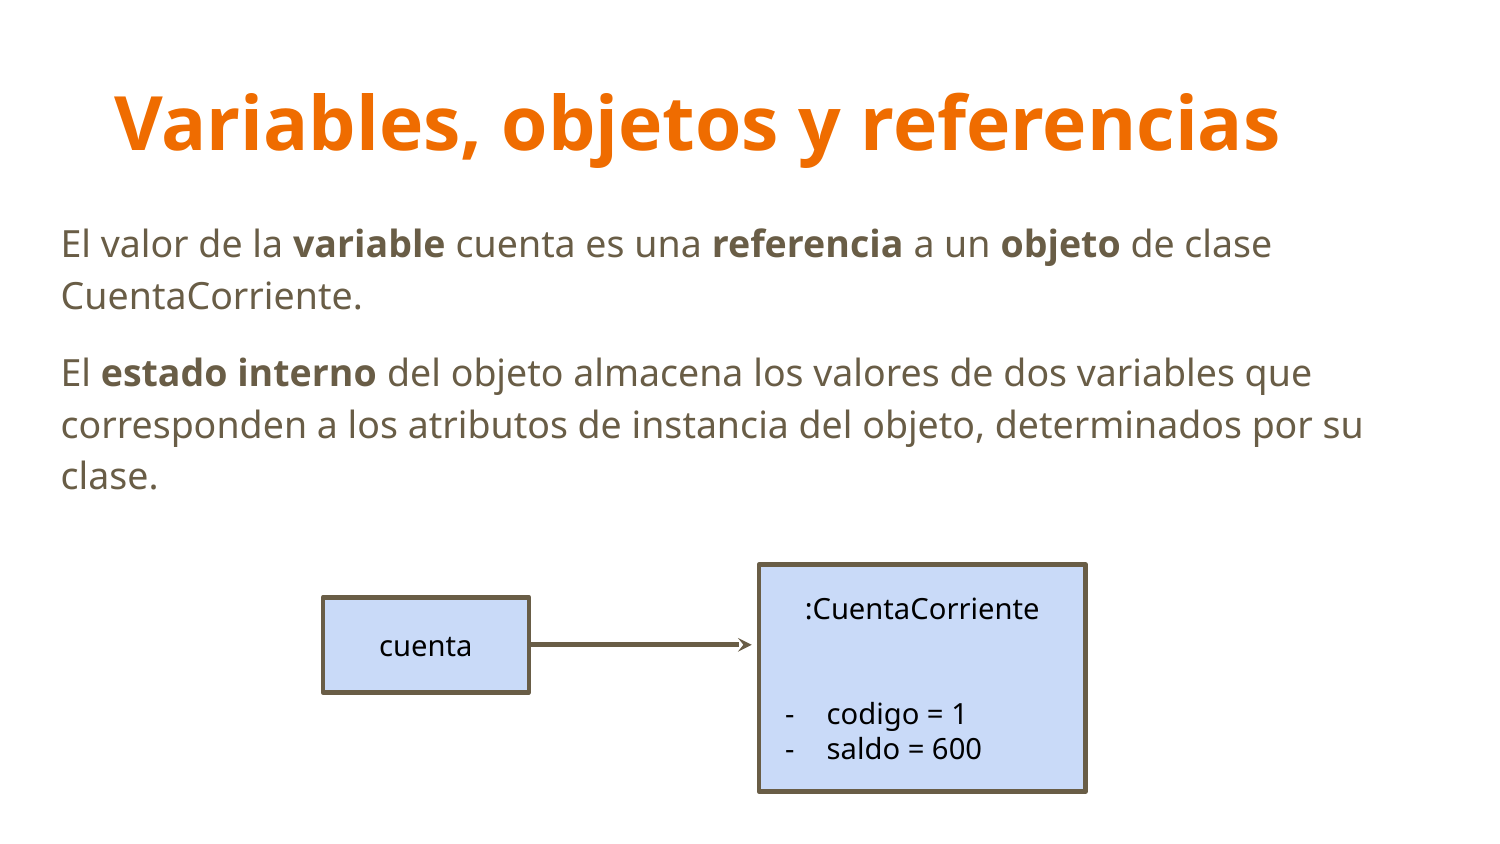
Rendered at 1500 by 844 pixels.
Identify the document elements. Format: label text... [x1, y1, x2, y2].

list El valor de la variable cuenta es una referencia a un objeto de clase CuentaCorriente. El estado interno del objeto almacena los valores de dos variables que corresponden a los atributos de instancia del objeto, determinados por su clase. [49, 208, 1455, 802]
title Variables, objetos y referencias [103, 44, 1397, 208]
text_box :CuentaCorriente codigo = 1 saldo = 600 [759, 564, 1086, 792]
text_box cuenta [323, 597, 529, 693]
